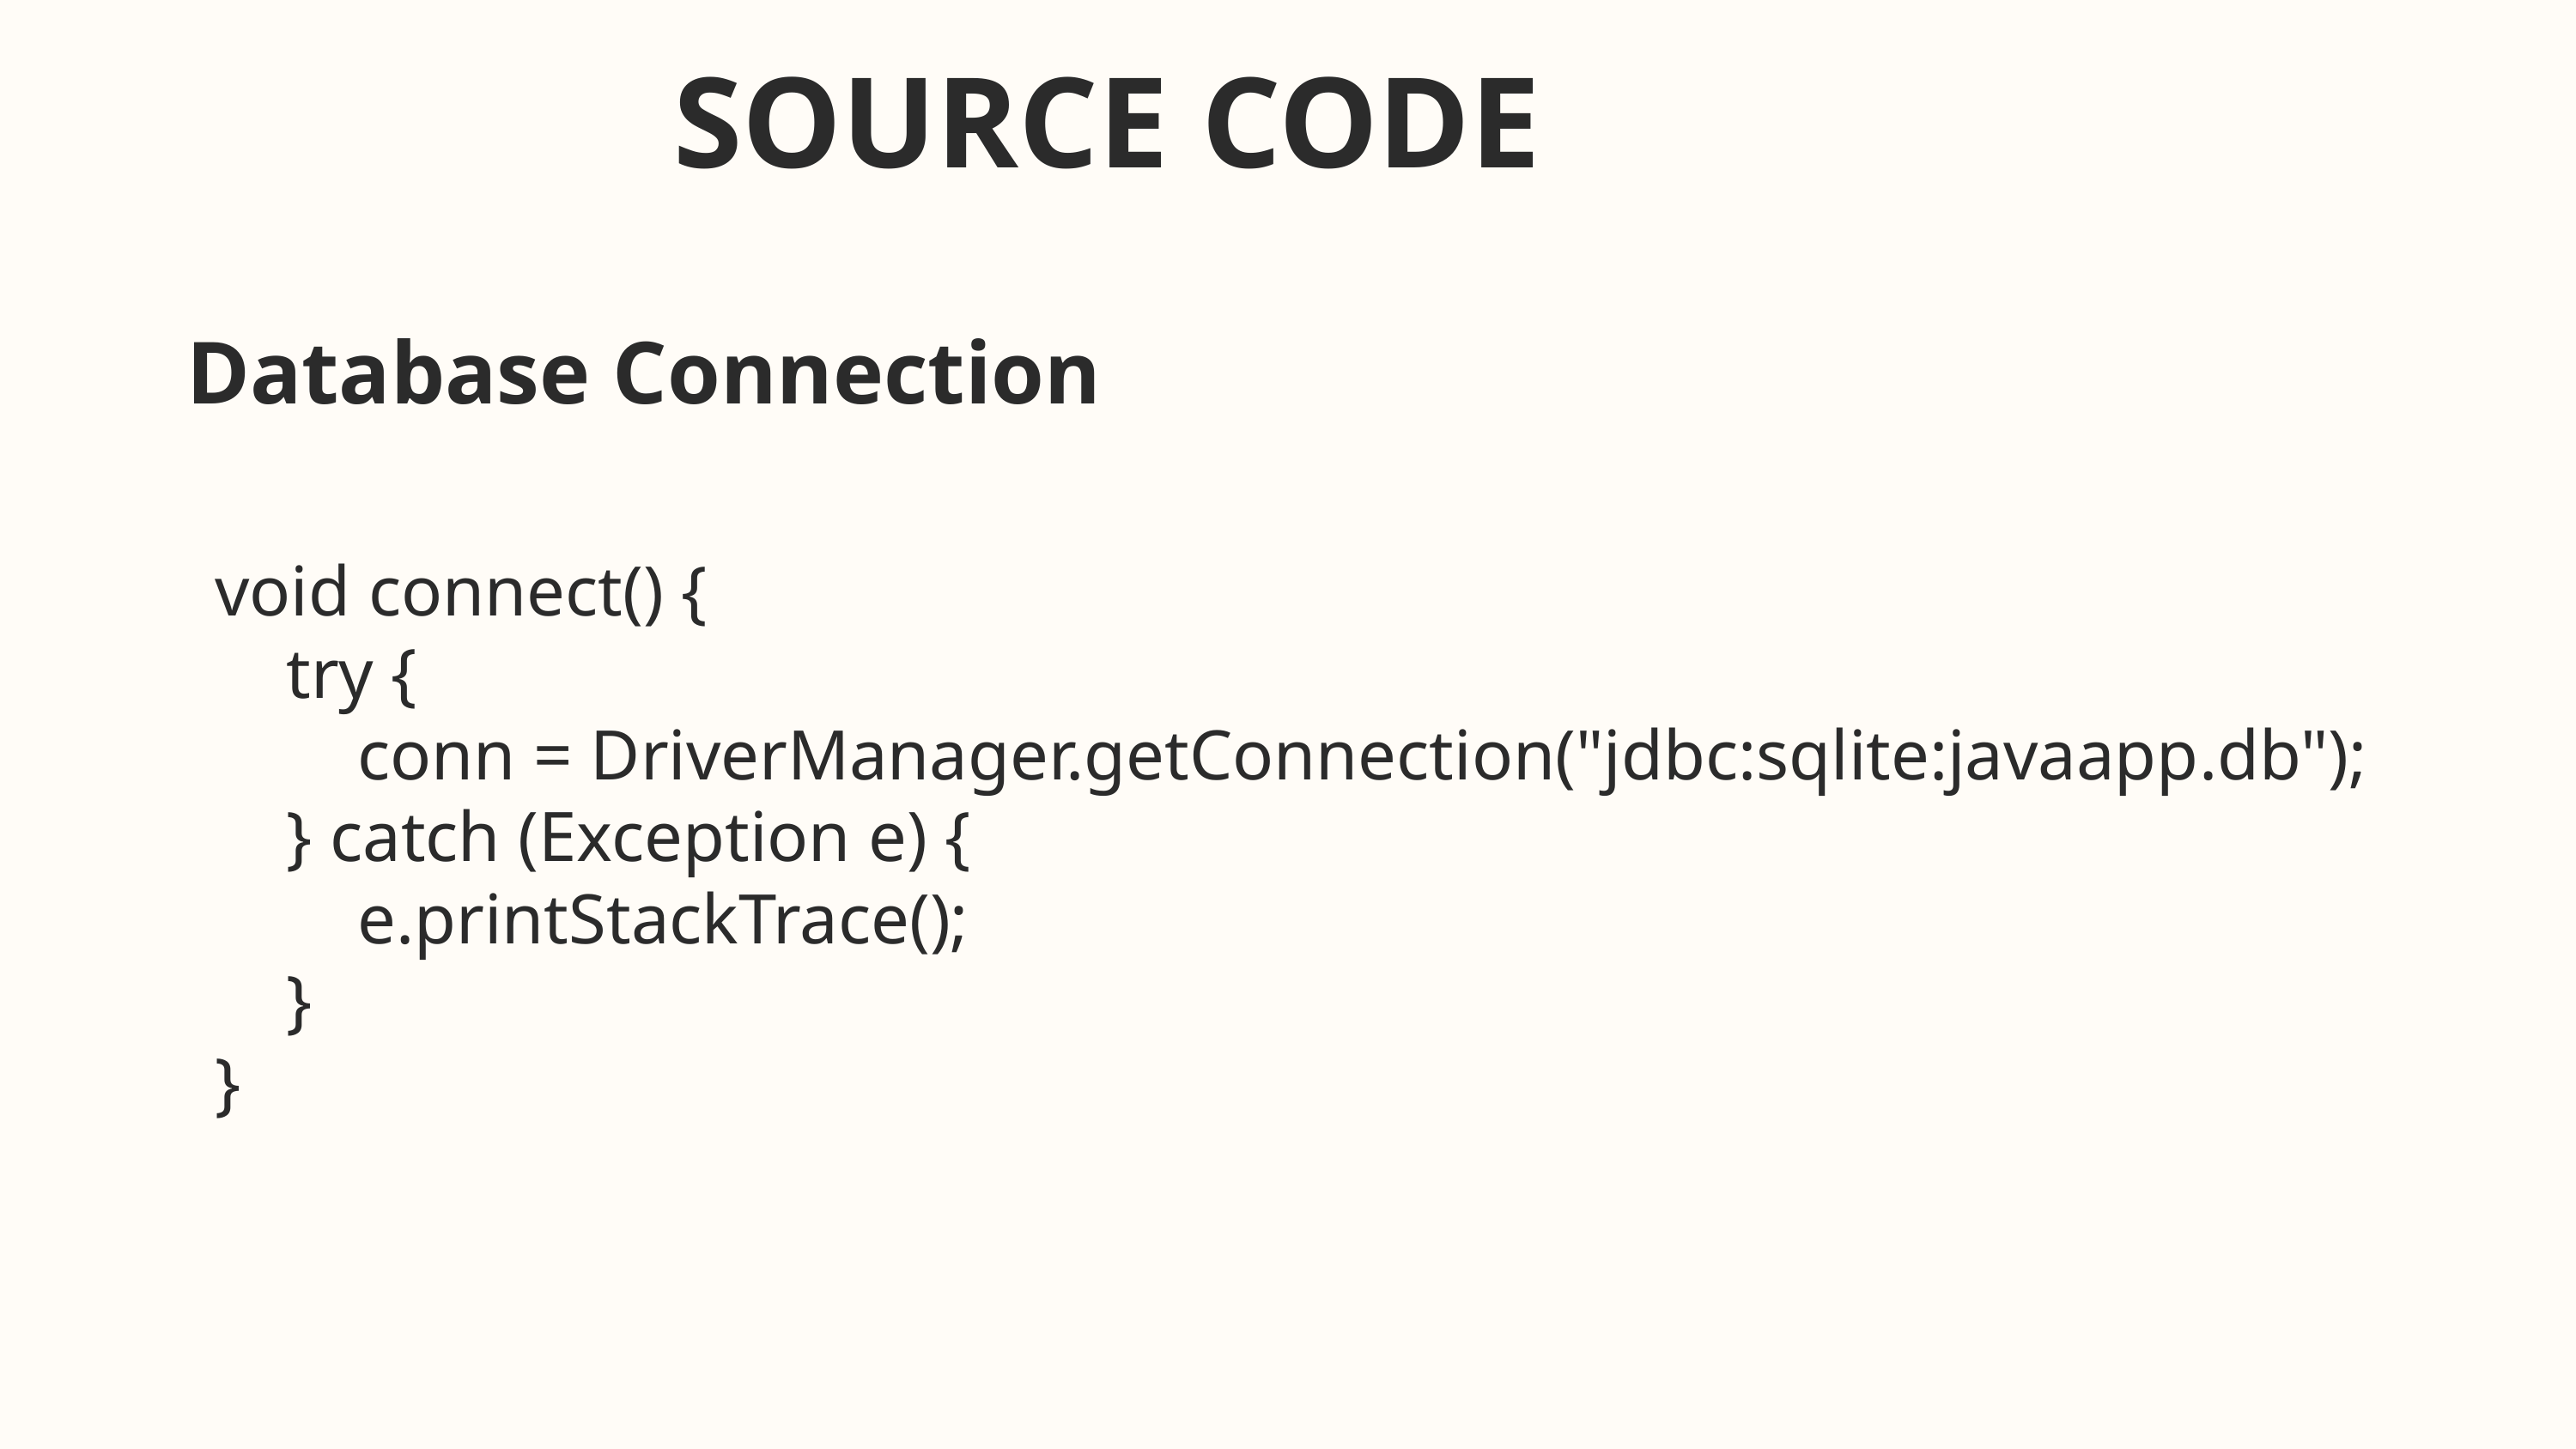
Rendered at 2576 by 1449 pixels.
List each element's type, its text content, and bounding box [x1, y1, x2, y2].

text_box SOURCE CODE [673, 42, 1589, 193]
text_box Database Connection [186, 318, 1206, 421]
text_box void connect() { try { conn = DriverManager.getConnection("jdbc:sqlite:javaapp.db"); } catch (Exception e) { e.printStackTrace(); } } [215, 548, 2576, 1122]
